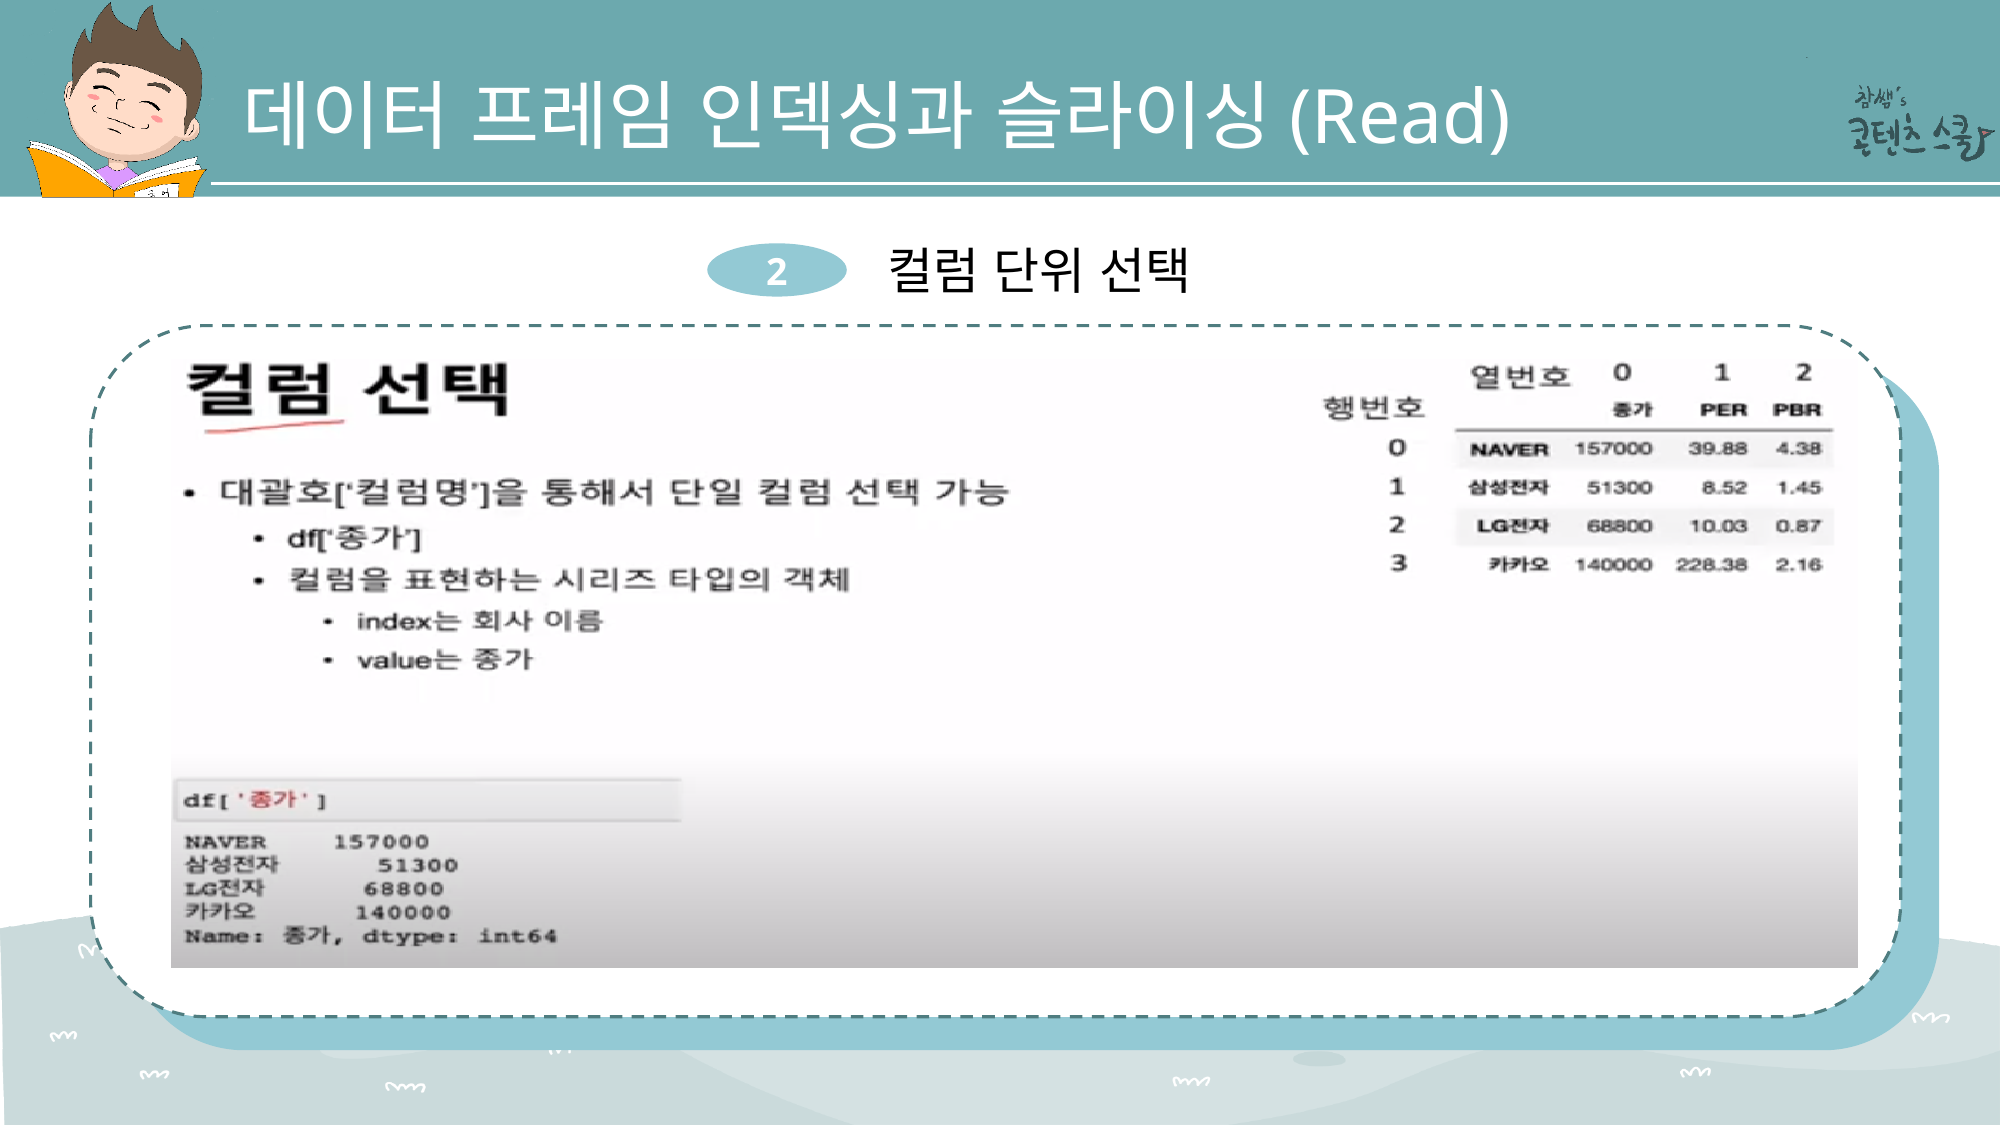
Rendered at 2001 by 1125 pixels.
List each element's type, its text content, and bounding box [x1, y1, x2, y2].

text_box 컬럼 단위 선택 [873, 232, 1547, 307]
picture [0, 359, 2000, 1125]
picture [22, 0, 224, 200]
text_box 2 [706, 242, 848, 298]
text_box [1799, 56, 2000, 199]
text_box [89, 324, 1902, 883]
text_box [1882, 374, 1941, 883]
text_box 데이터 프레임 인덱싱과 슬라이싱(Read) [227, 61, 1527, 167]
